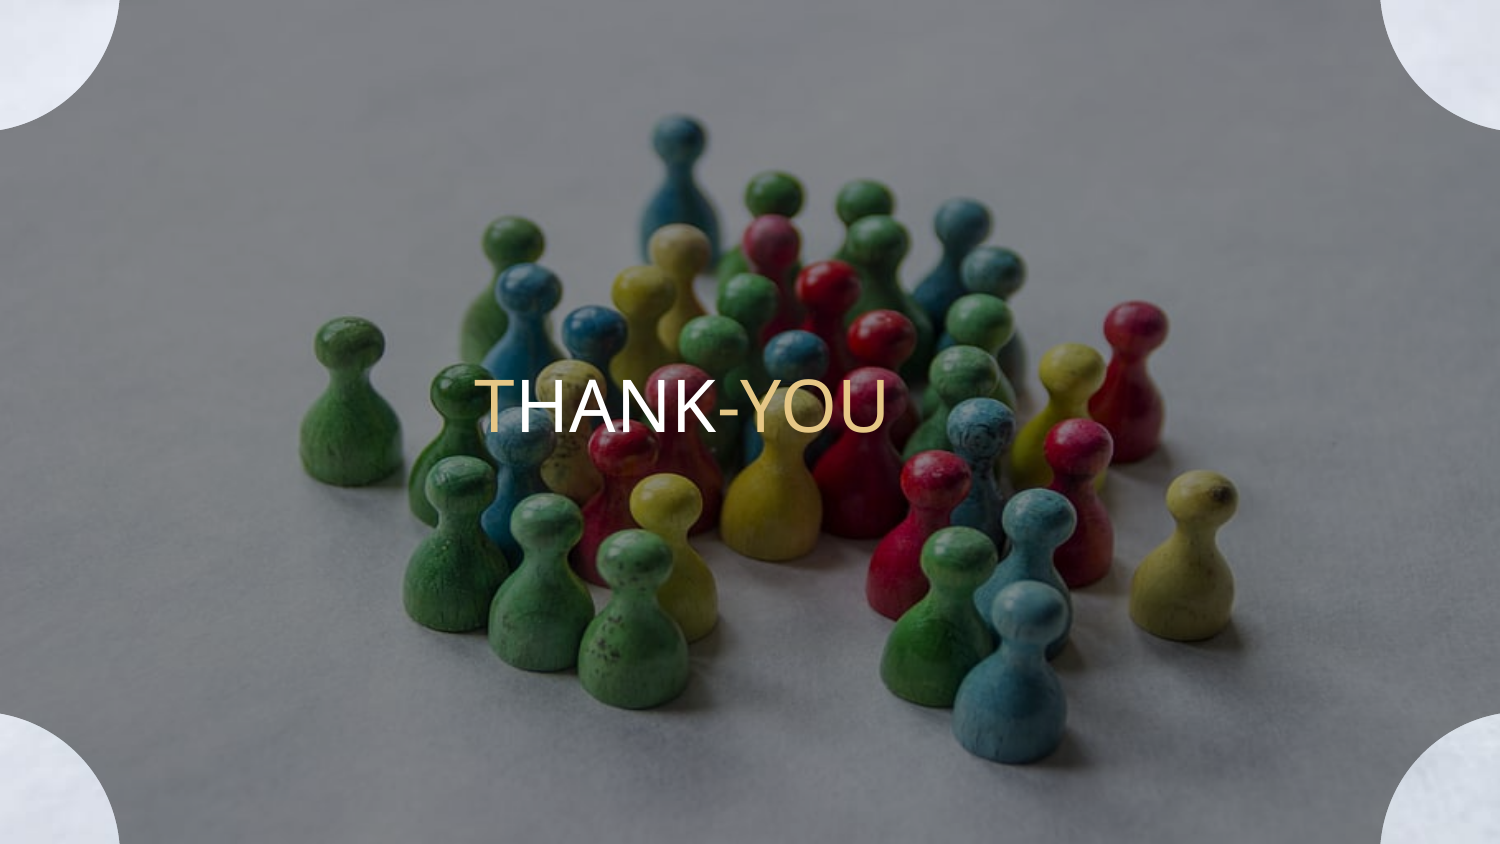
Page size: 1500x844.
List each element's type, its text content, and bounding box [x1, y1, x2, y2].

text_box [429, 421, 1071, 488]
text_box THANK-YOU [460, 488, 1040, 498]
picture [0, 0, 1500, 844]
text_box THANK-YOU [460, 344, 1040, 421]
